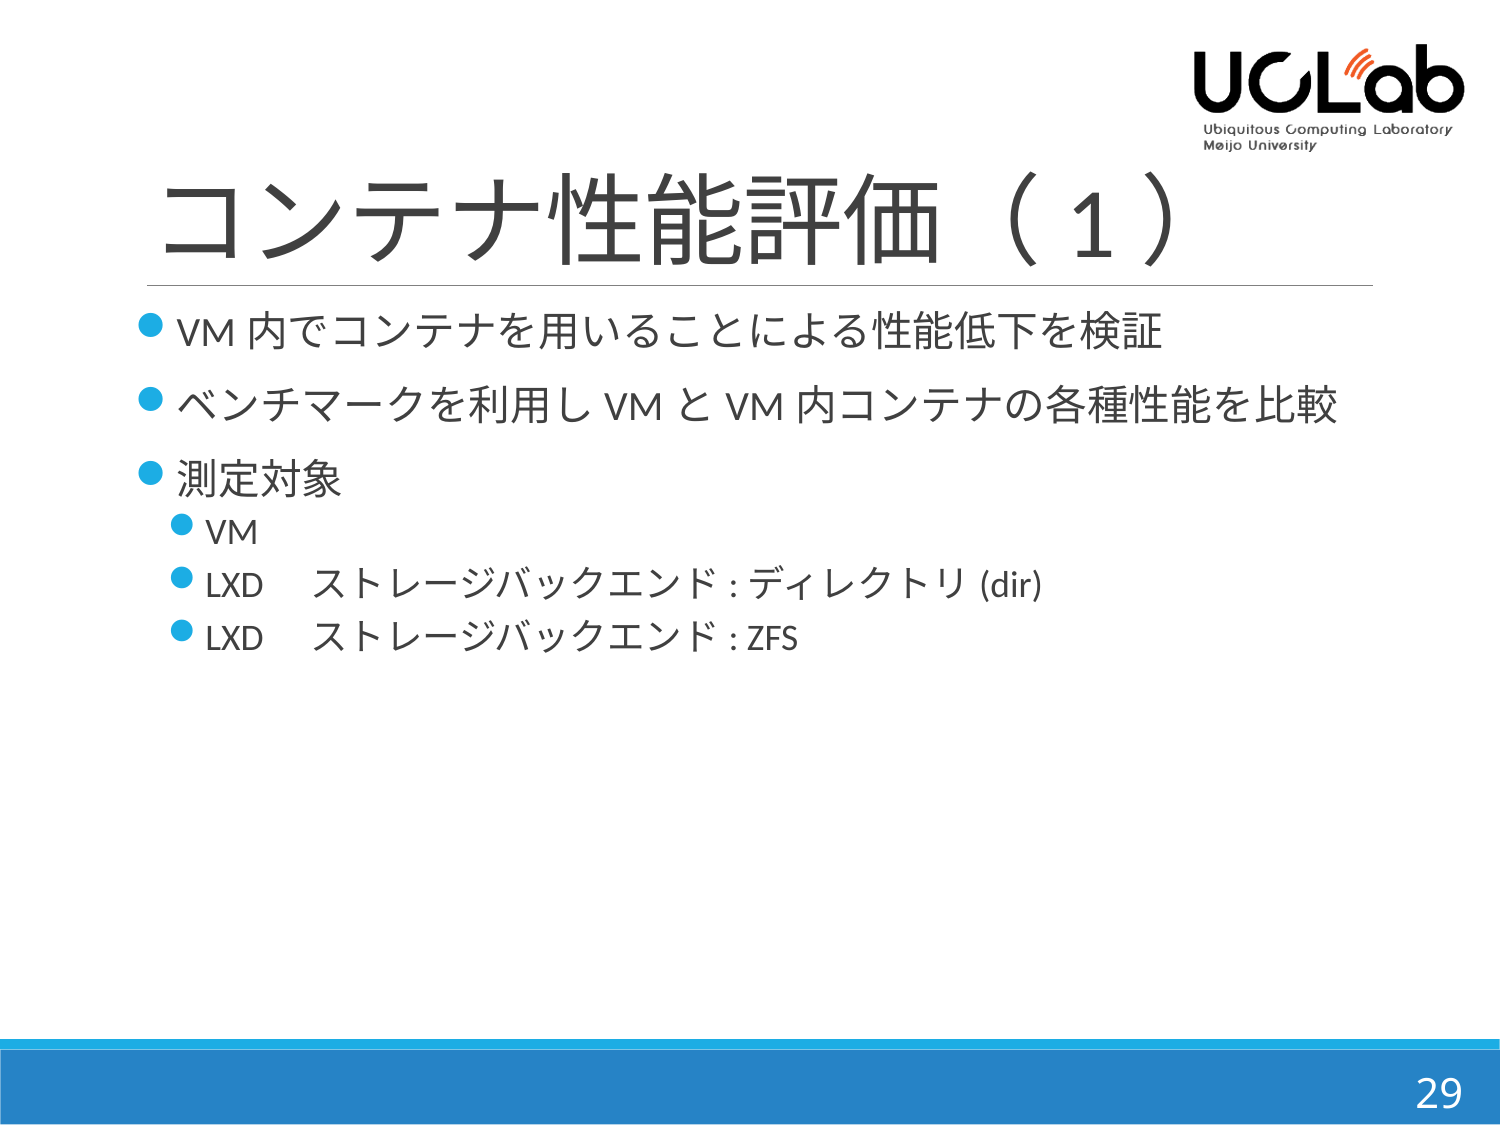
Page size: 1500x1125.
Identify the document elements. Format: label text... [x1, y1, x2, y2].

picture [1188, 41, 1467, 152]
slide_number 29 [1400, 1059, 1489, 1120]
list VM内でコンテナを用いることによる性能低下を検証 ベンチマークを利用しVMとVM内コンテナの各種性能を比較 測定対象 VM LXD ストレージバックエンド:ディレクトリ(dir) LXD ストレージバックエンド: ZFS [135, 302, 1373, 963]
title コンテナ性能評価（1） [135, 47, 1373, 285]
